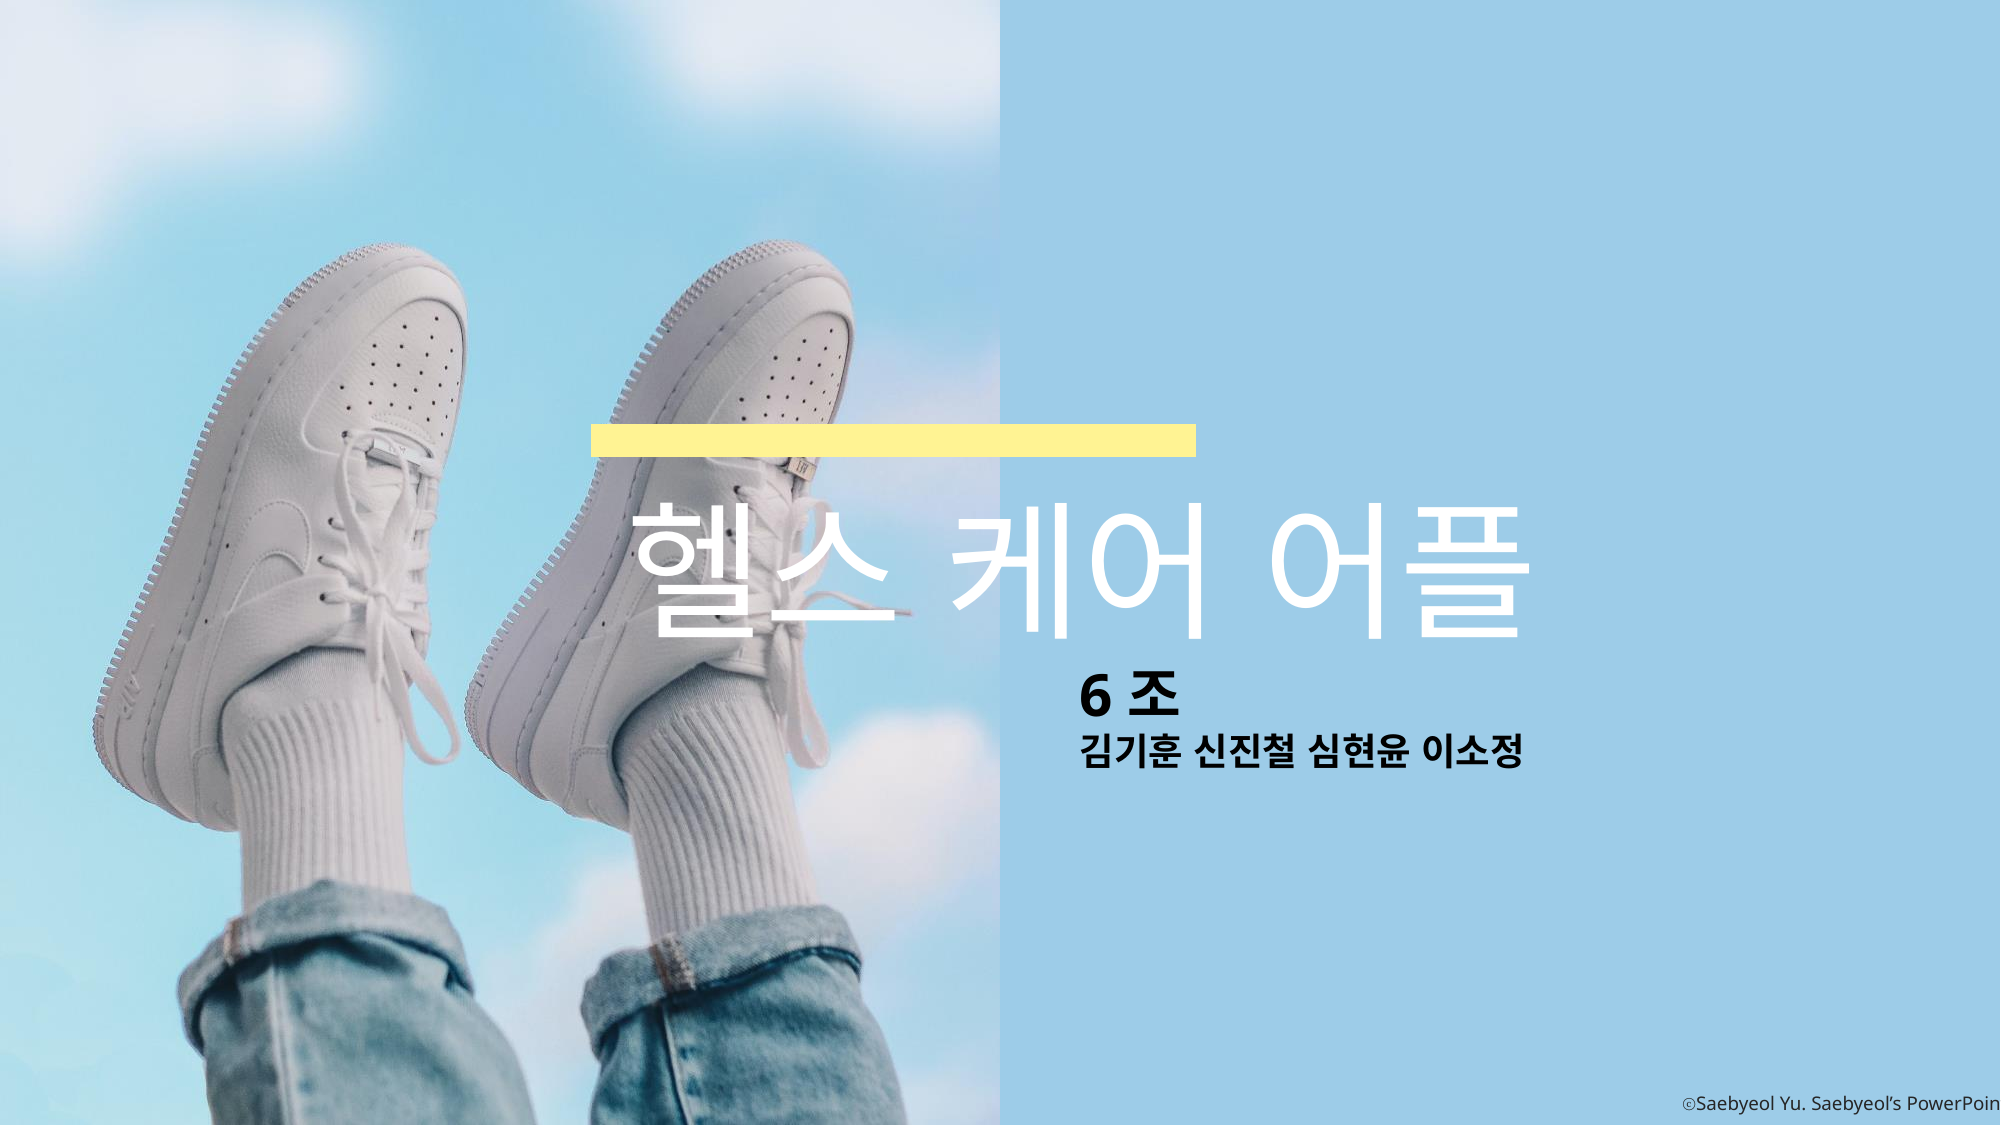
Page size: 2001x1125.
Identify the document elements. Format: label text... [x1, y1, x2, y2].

text_box 헬스 케어 어플 [1000, 469, 1554, 665]
picture [0, 0, 1000, 1125]
text_box 6조 김기훈 신진철 심현윤 이소정 [1064, 650, 1678, 781]
